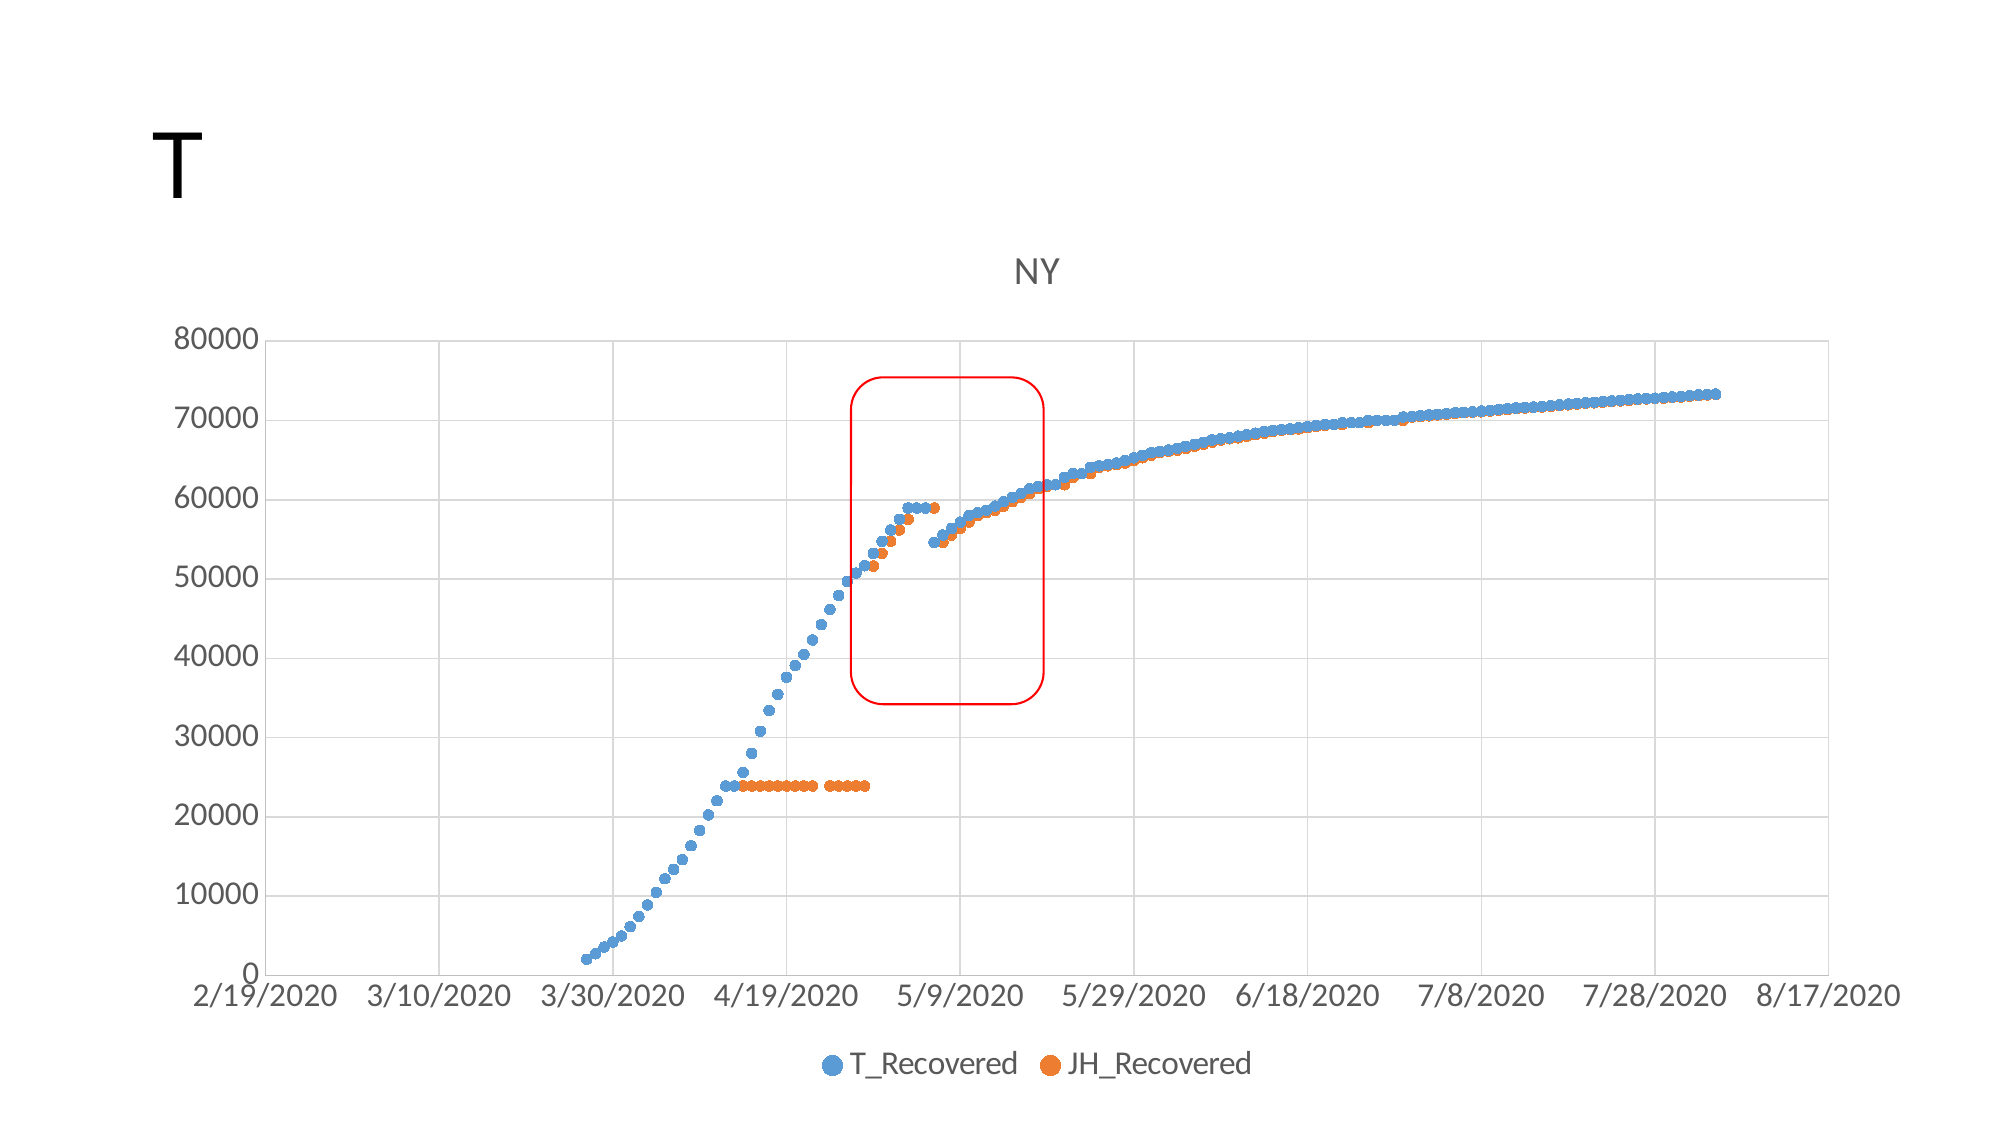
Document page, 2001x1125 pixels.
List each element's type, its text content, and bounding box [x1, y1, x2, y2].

chart [137, 215, 1938, 1089]
title T [137, 59, 1863, 215]
